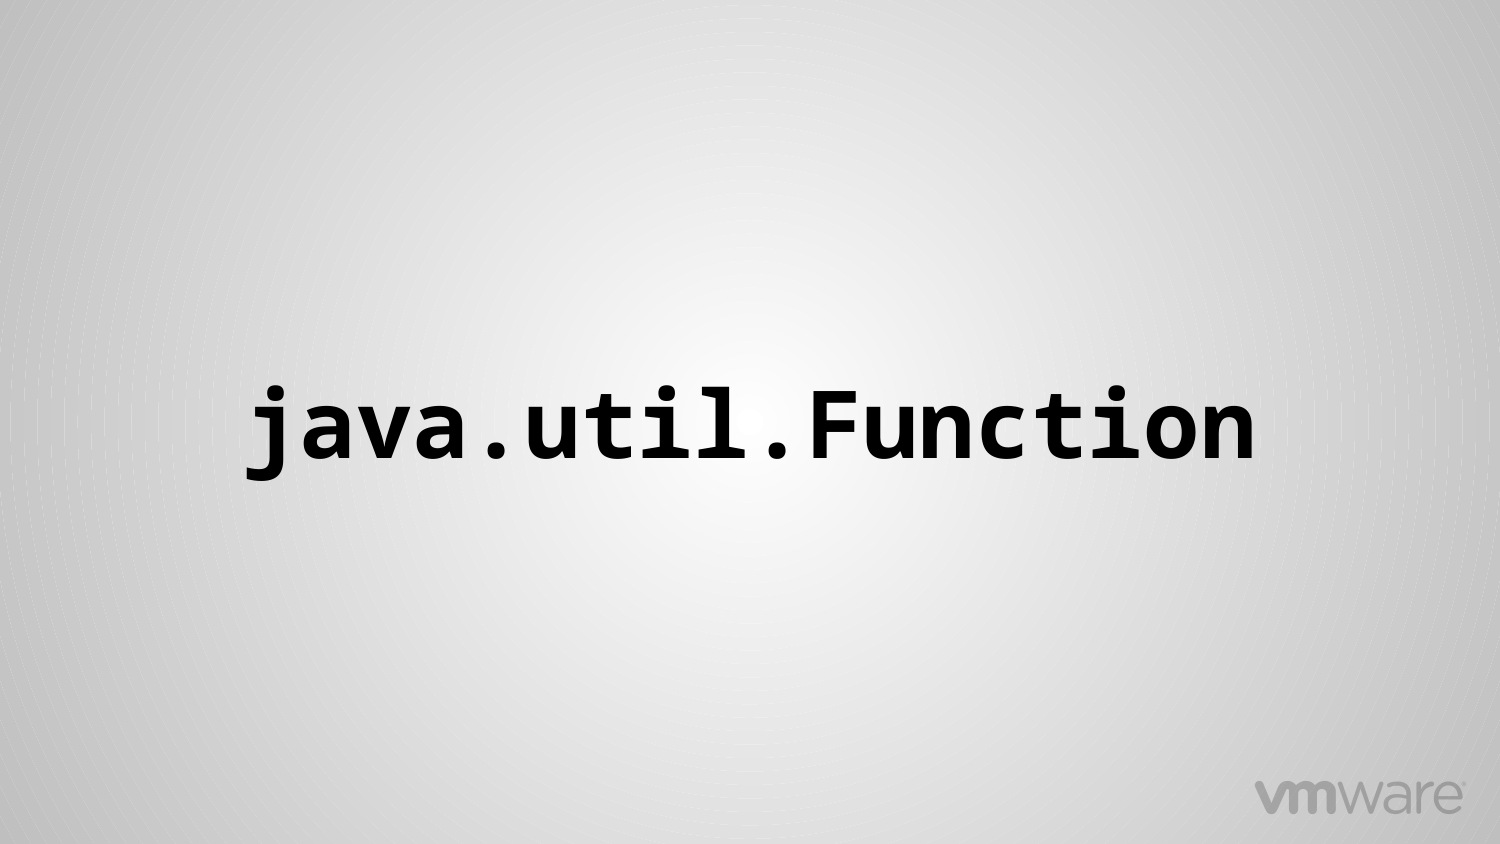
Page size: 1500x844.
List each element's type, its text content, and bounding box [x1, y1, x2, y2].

text_box java.util.Function [228, 357, 1272, 485]
